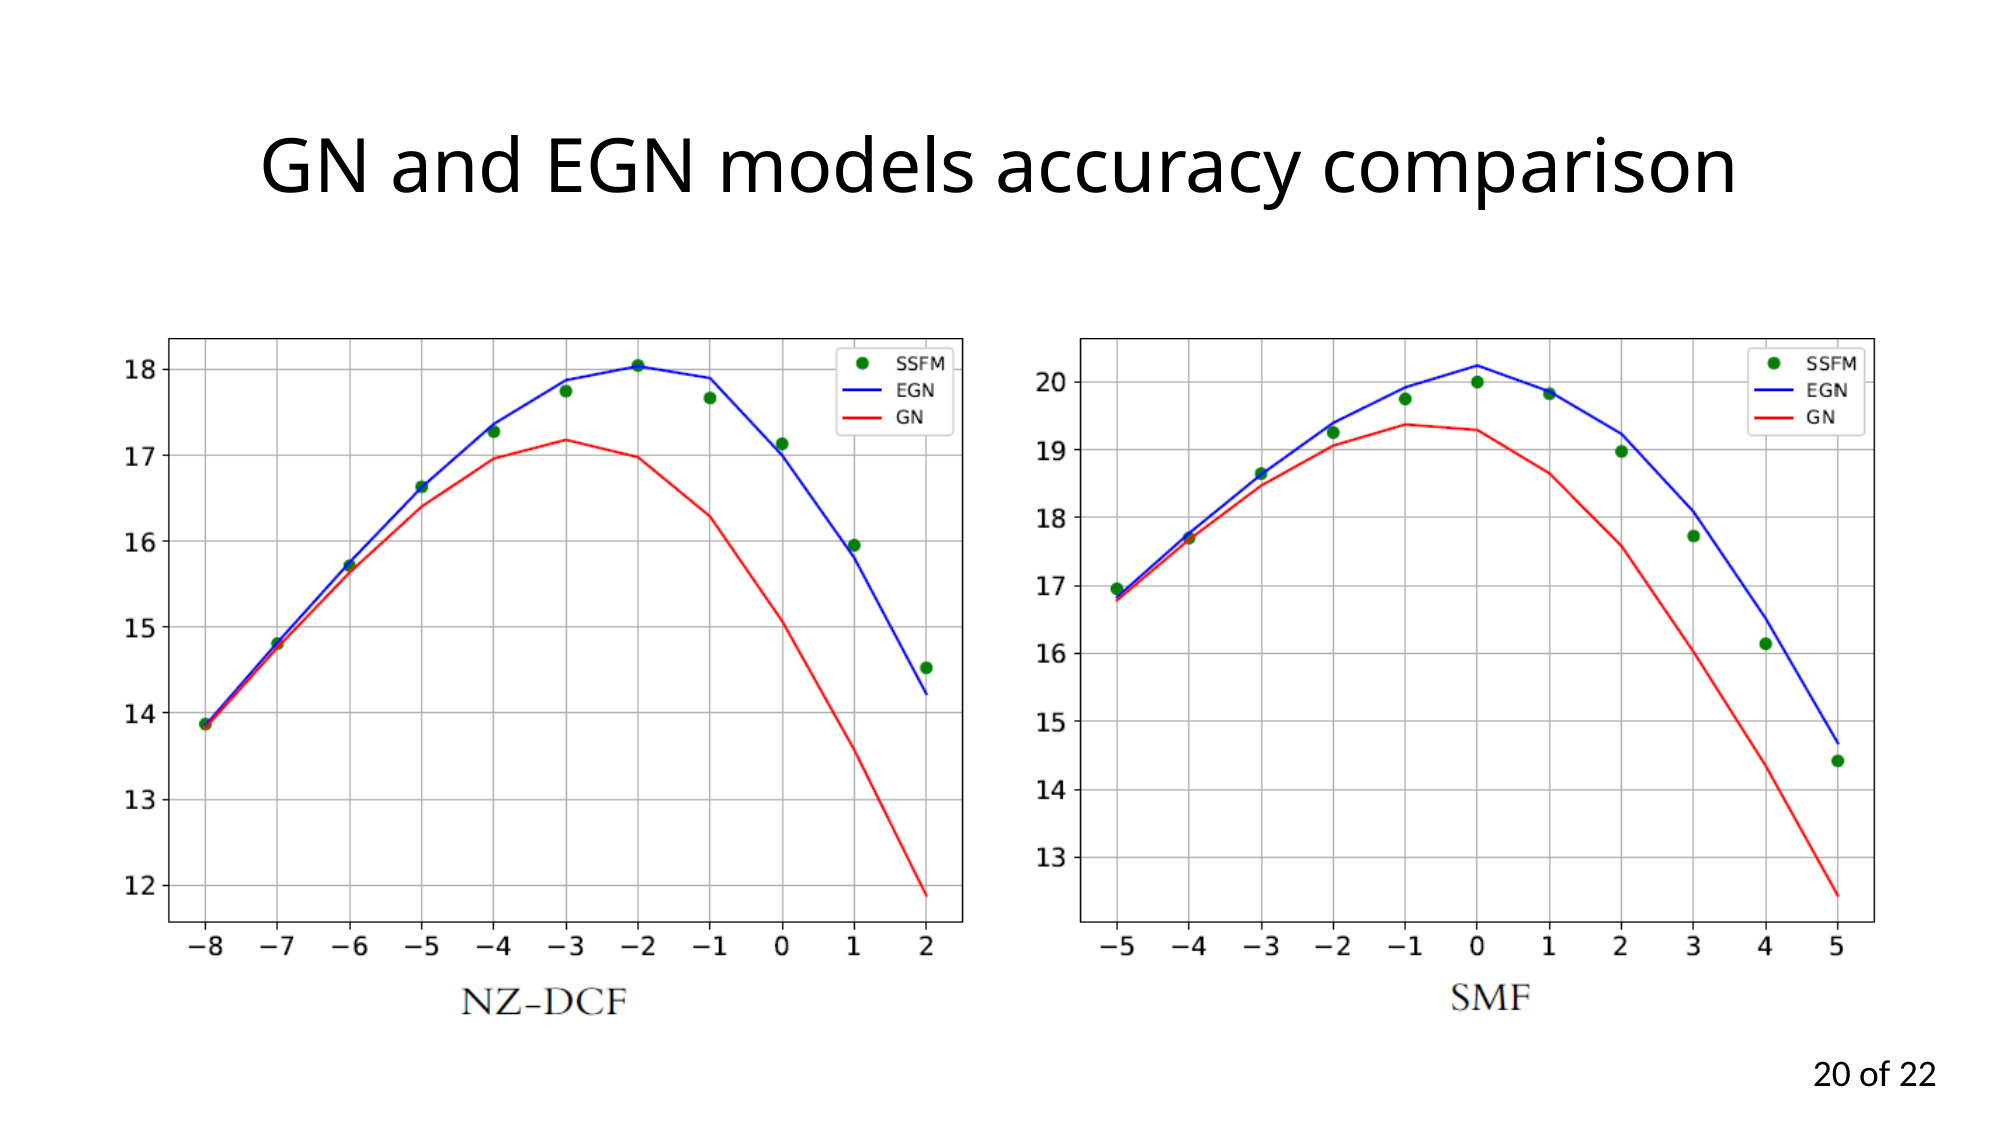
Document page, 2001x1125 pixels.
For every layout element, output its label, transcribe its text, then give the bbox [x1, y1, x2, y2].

picture [122, 338, 1878, 1020]
title GN and EGN models accuracy comparison [137, 59, 1863, 278]
